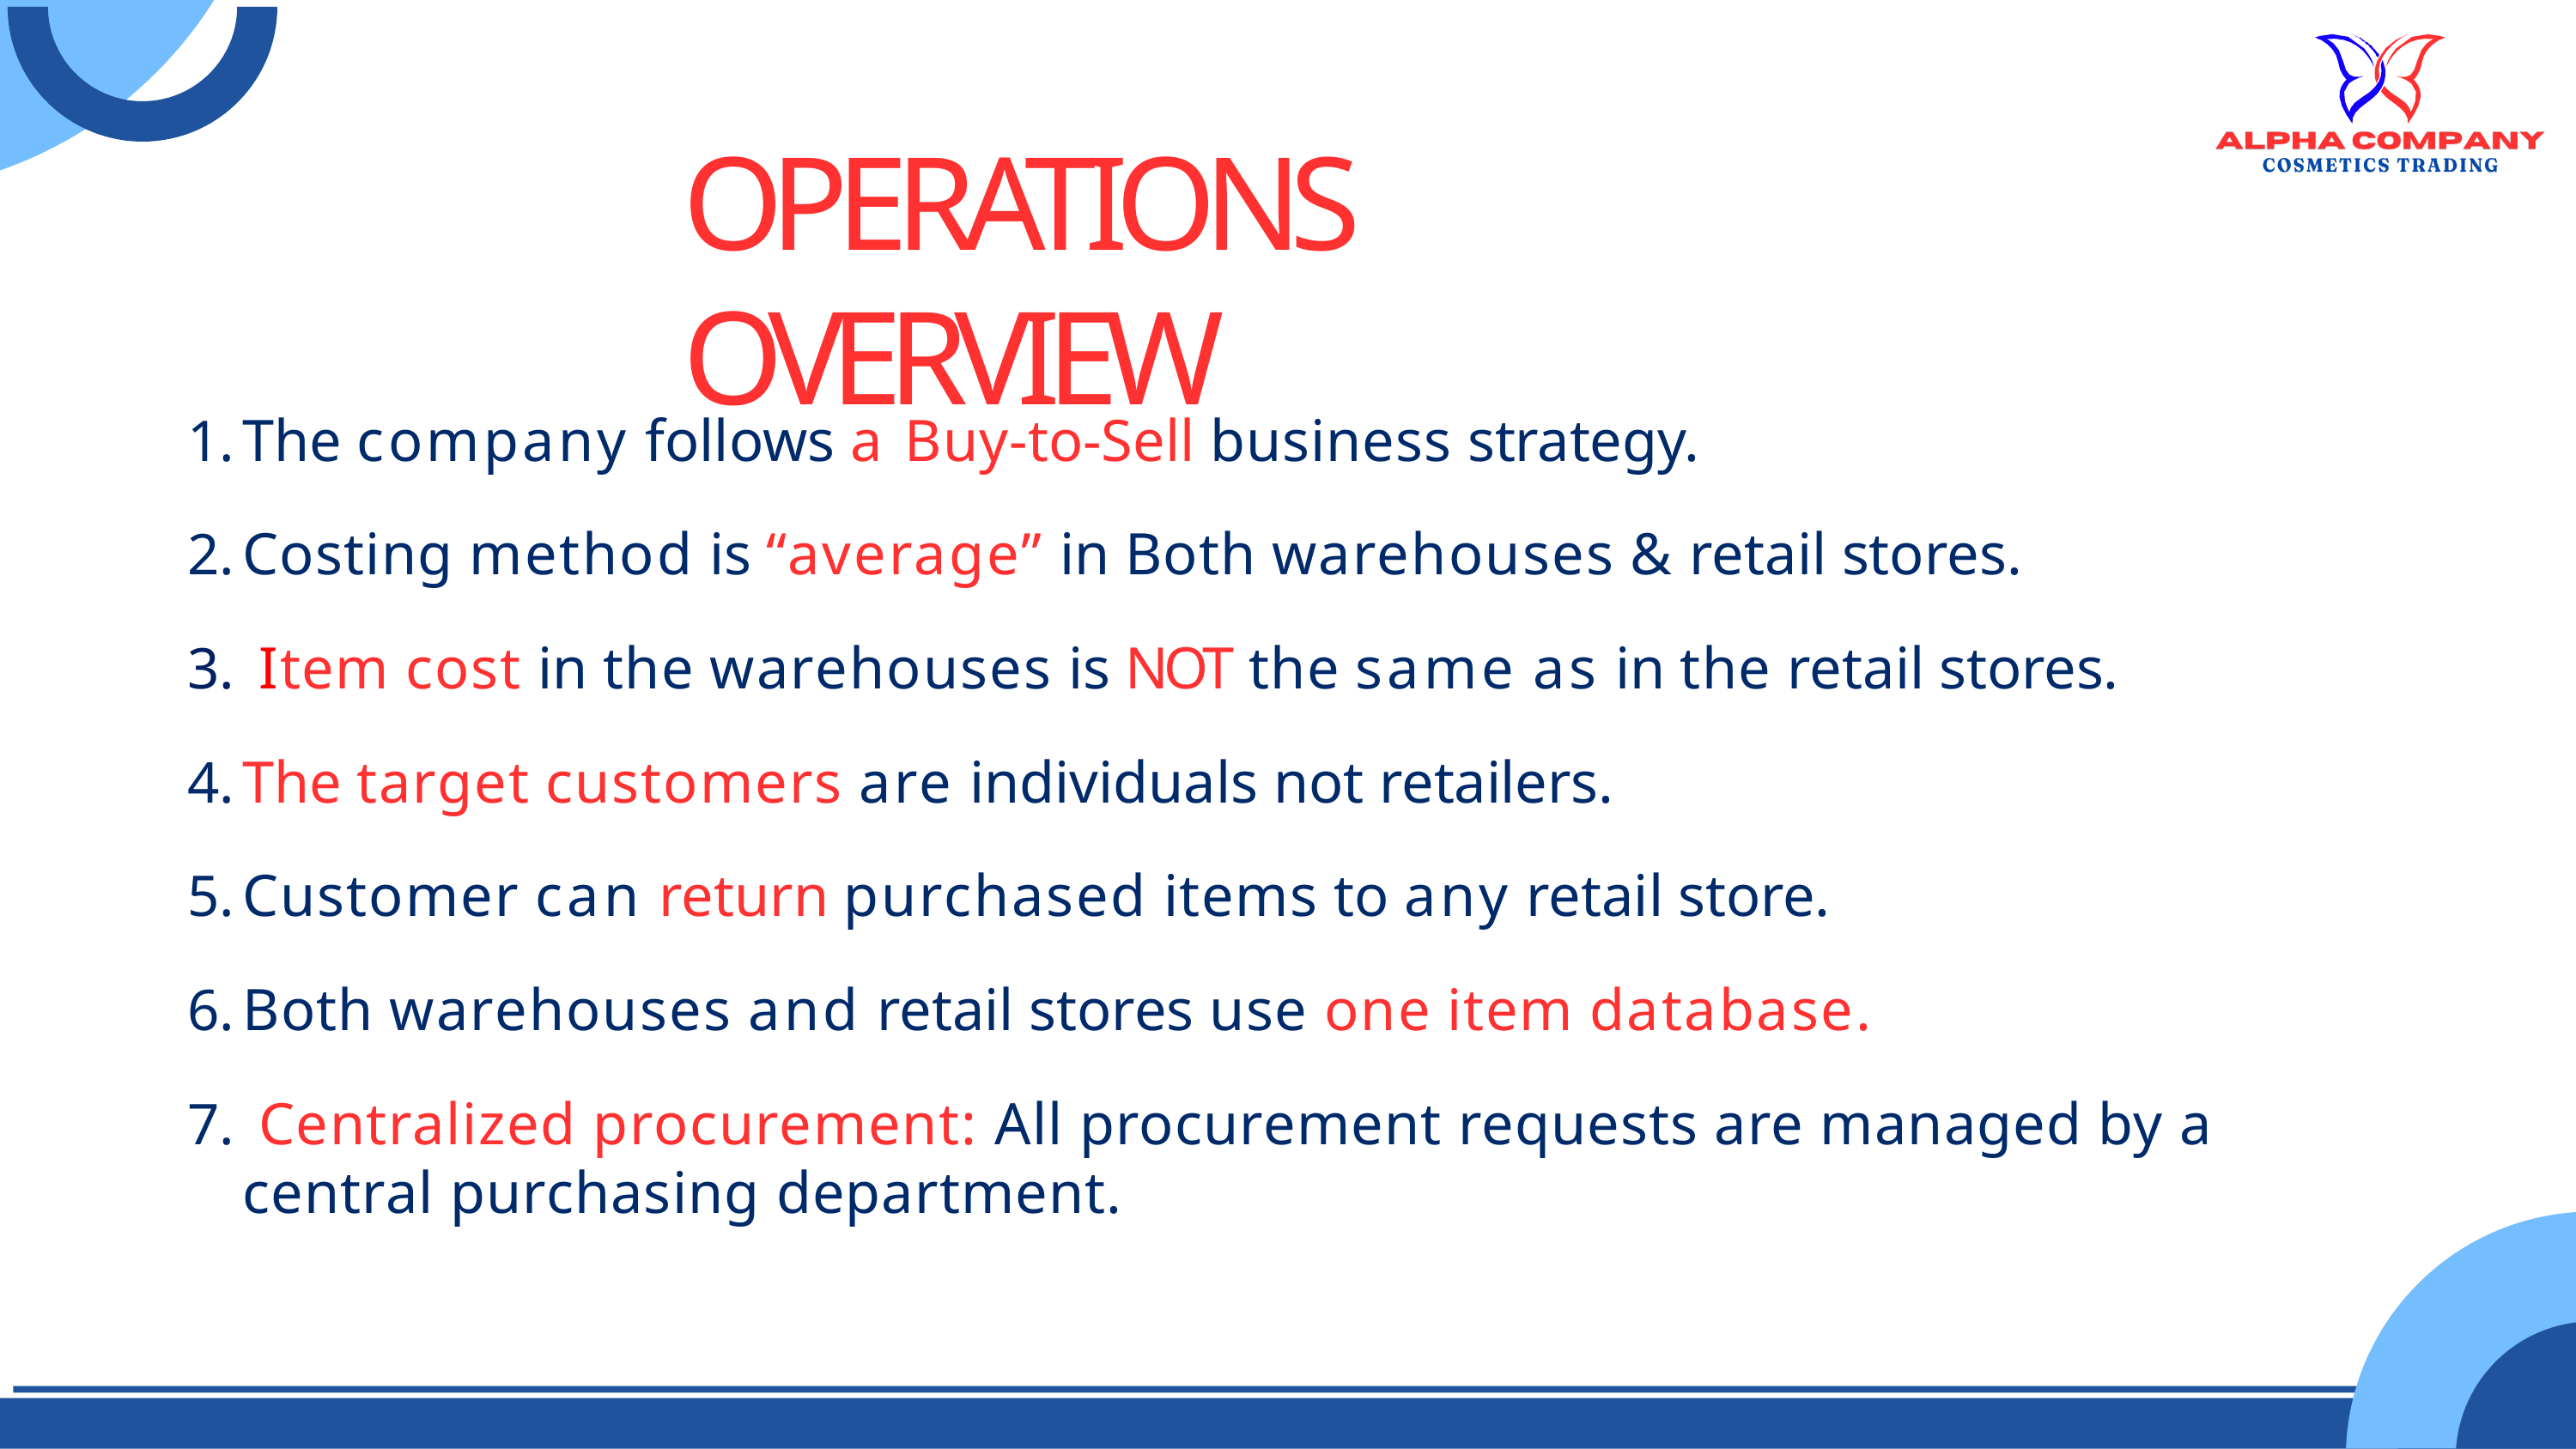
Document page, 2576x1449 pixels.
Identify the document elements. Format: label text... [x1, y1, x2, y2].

list The company follows a Buy-to-Sell business strategy. Costing method is “average” in Both warehouses & retail stores. Item cost in the warehouses is NOT the same as in the retail stores. The target customers are individuals not retailers. Customer can return purchased items to any retail store. Both warehouses and retail stores use one item database. Centralized procurement: All procurement requests are managed by a central purchasing department. [186, 401, 2287, 1211]
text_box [0, 1211, 2576, 1449]
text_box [2210, 33, 2549, 179]
title OPERATIONS OVERVIEW [680, 119, 1896, 401]
